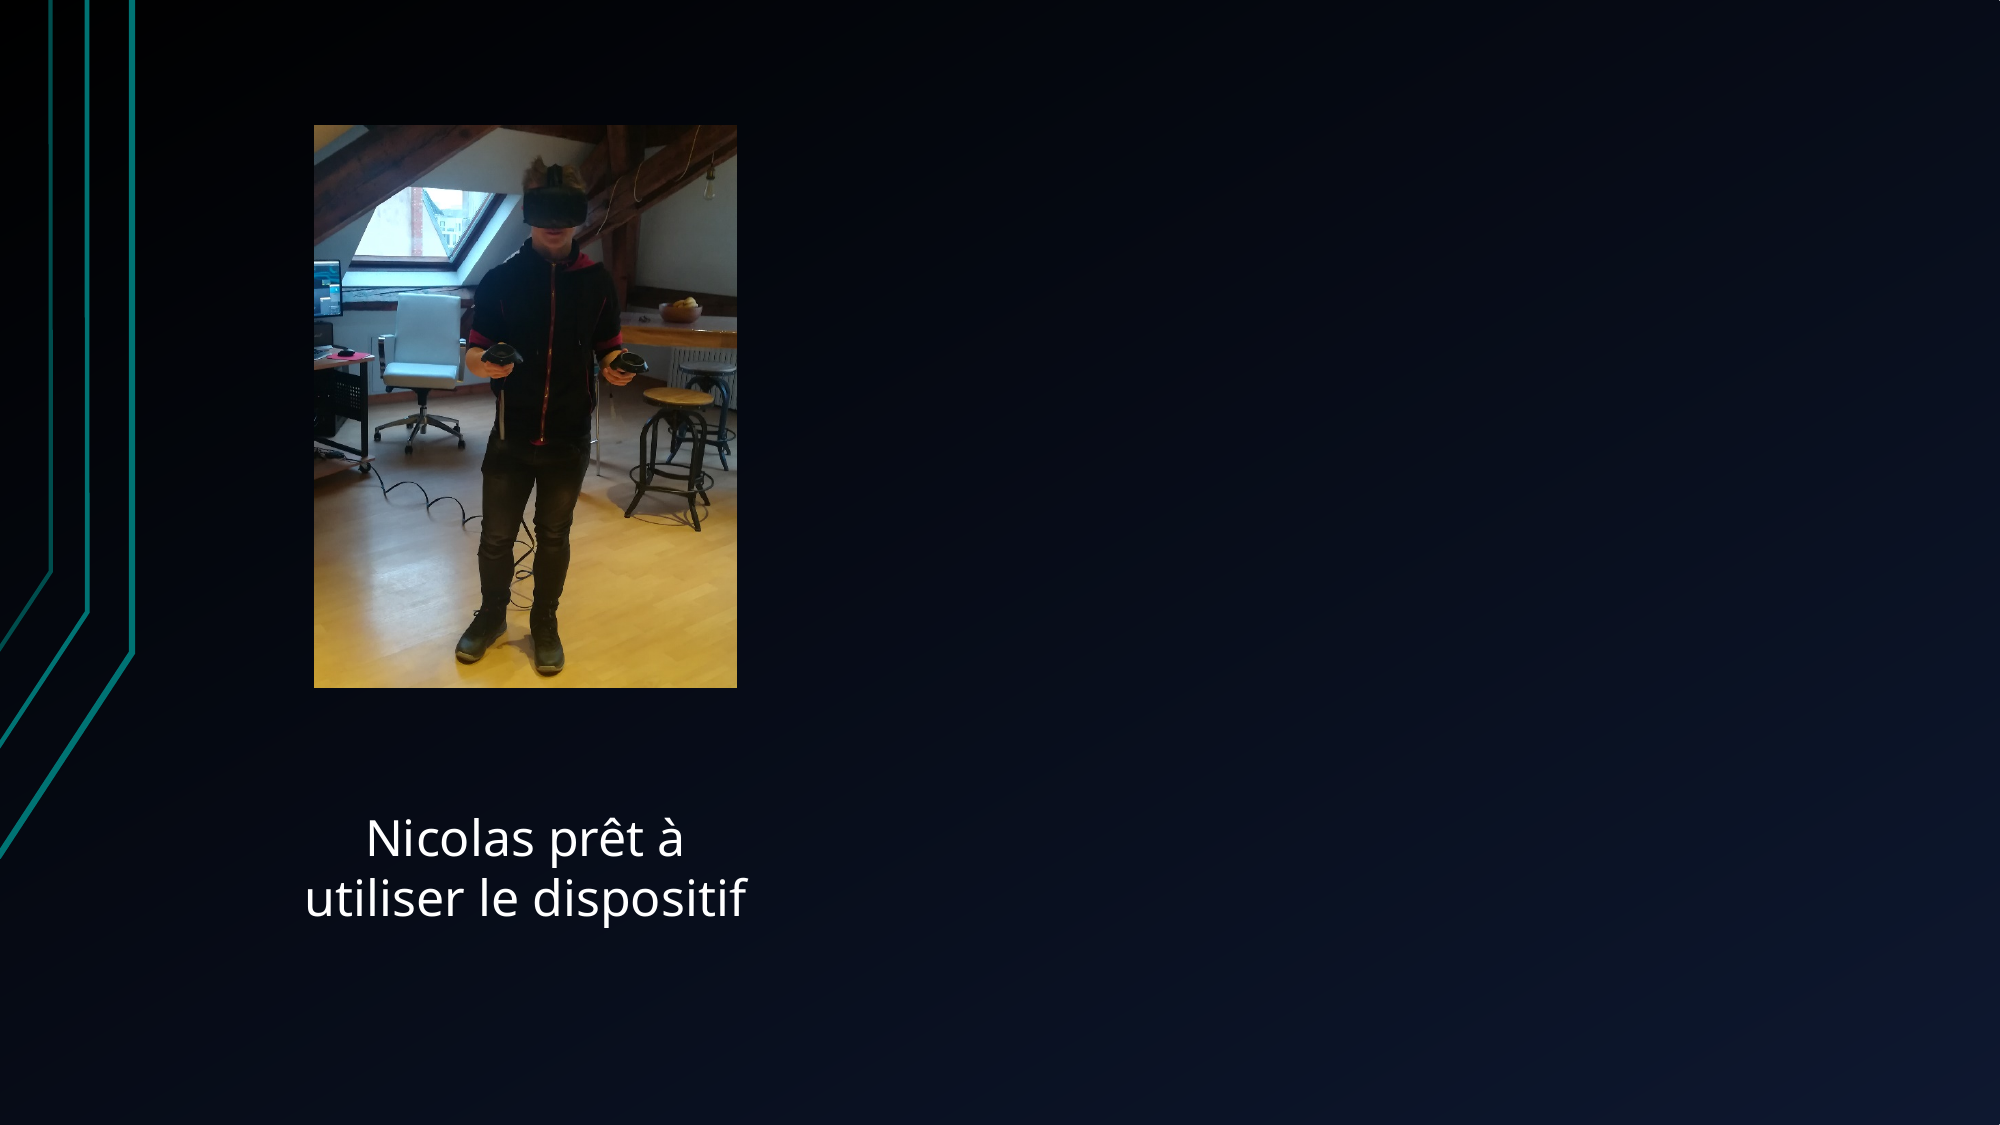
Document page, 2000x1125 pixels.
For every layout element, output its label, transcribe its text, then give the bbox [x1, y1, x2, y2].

text_box Nicolas prêt à utiliser le dispositif [271, 798, 780, 934]
picture [314, 125, 737, 689]
